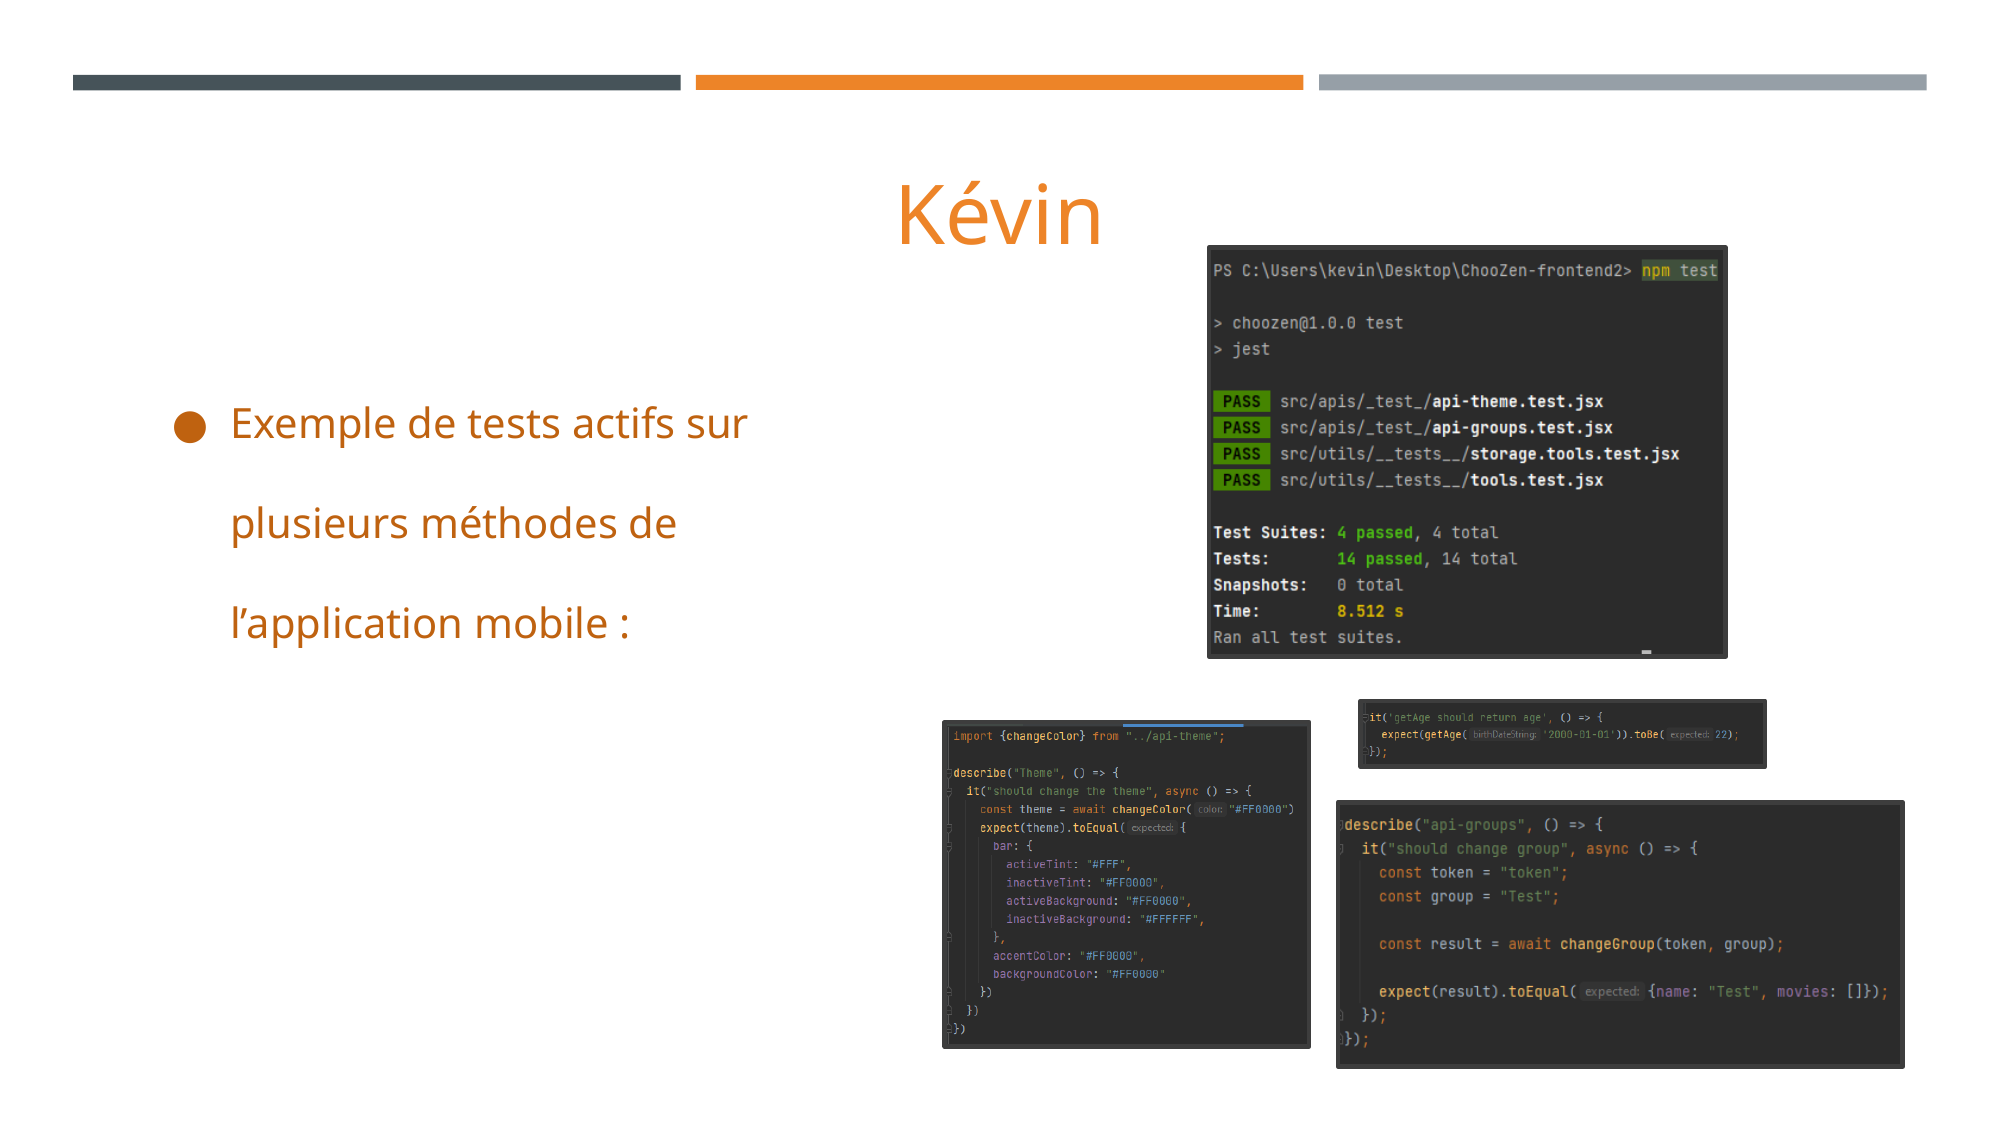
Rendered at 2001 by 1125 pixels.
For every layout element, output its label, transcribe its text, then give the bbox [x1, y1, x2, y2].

text_box Exemple de tests actifs sur plusieurs méthodes de l’application mobile : [140, 331, 805, 762]
picture [1362, 702, 1763, 765]
picture [1340, 804, 1901, 1065]
picture [946, 724, 1307, 1045]
picture [1210, 249, 1724, 655]
title Kévin [454, 153, 1546, 269]
